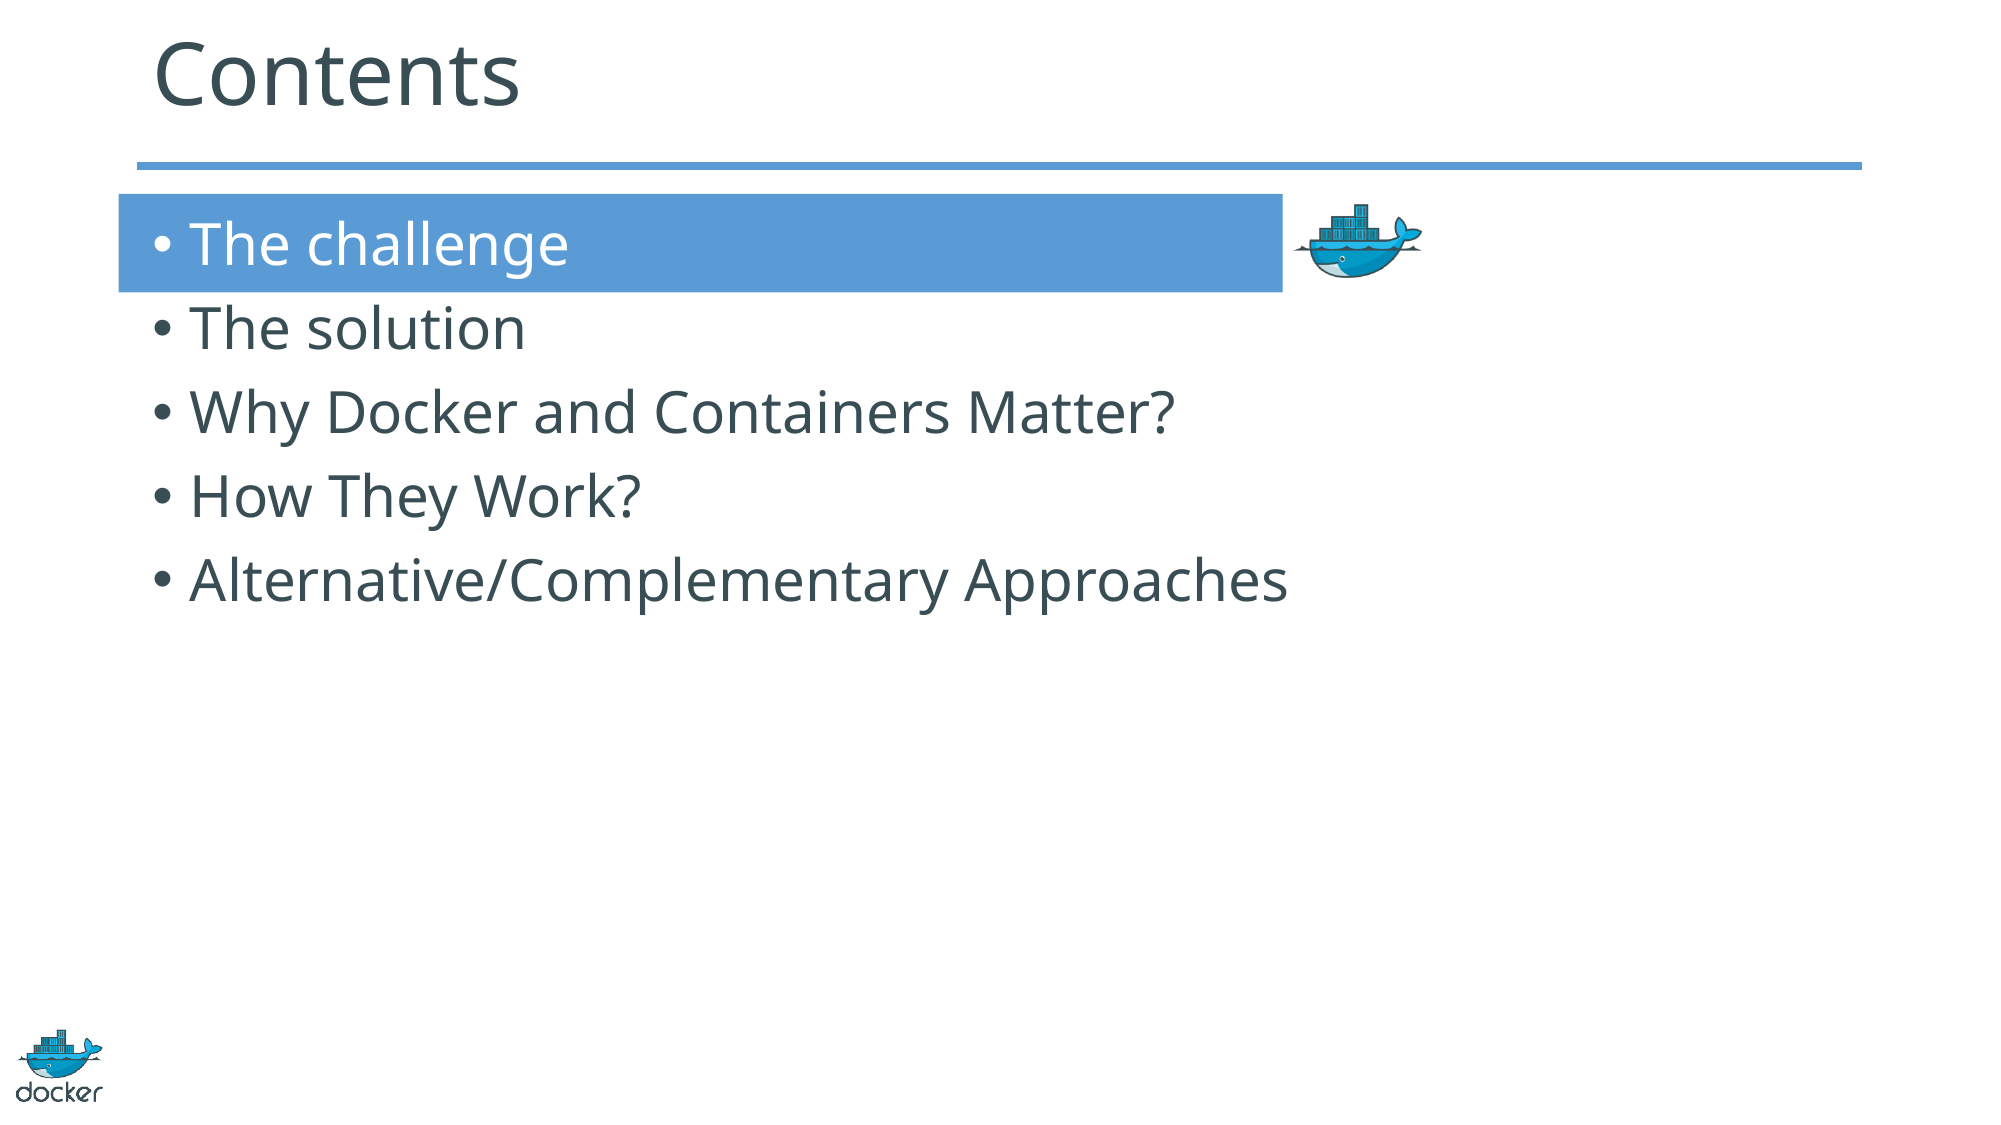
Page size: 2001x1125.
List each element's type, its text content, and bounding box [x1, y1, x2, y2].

picture [1293, 204, 1422, 278]
title Contents [137, 22, 1863, 133]
picture [0, 1010, 131, 1121]
list The challenge The solution Why Docker and Containers Matter? How They Work? Alternative/Complementary Approaches [137, 207, 1863, 1014]
text_box [136, 380, 1143, 460]
text_box [118, 193, 1284, 293]
